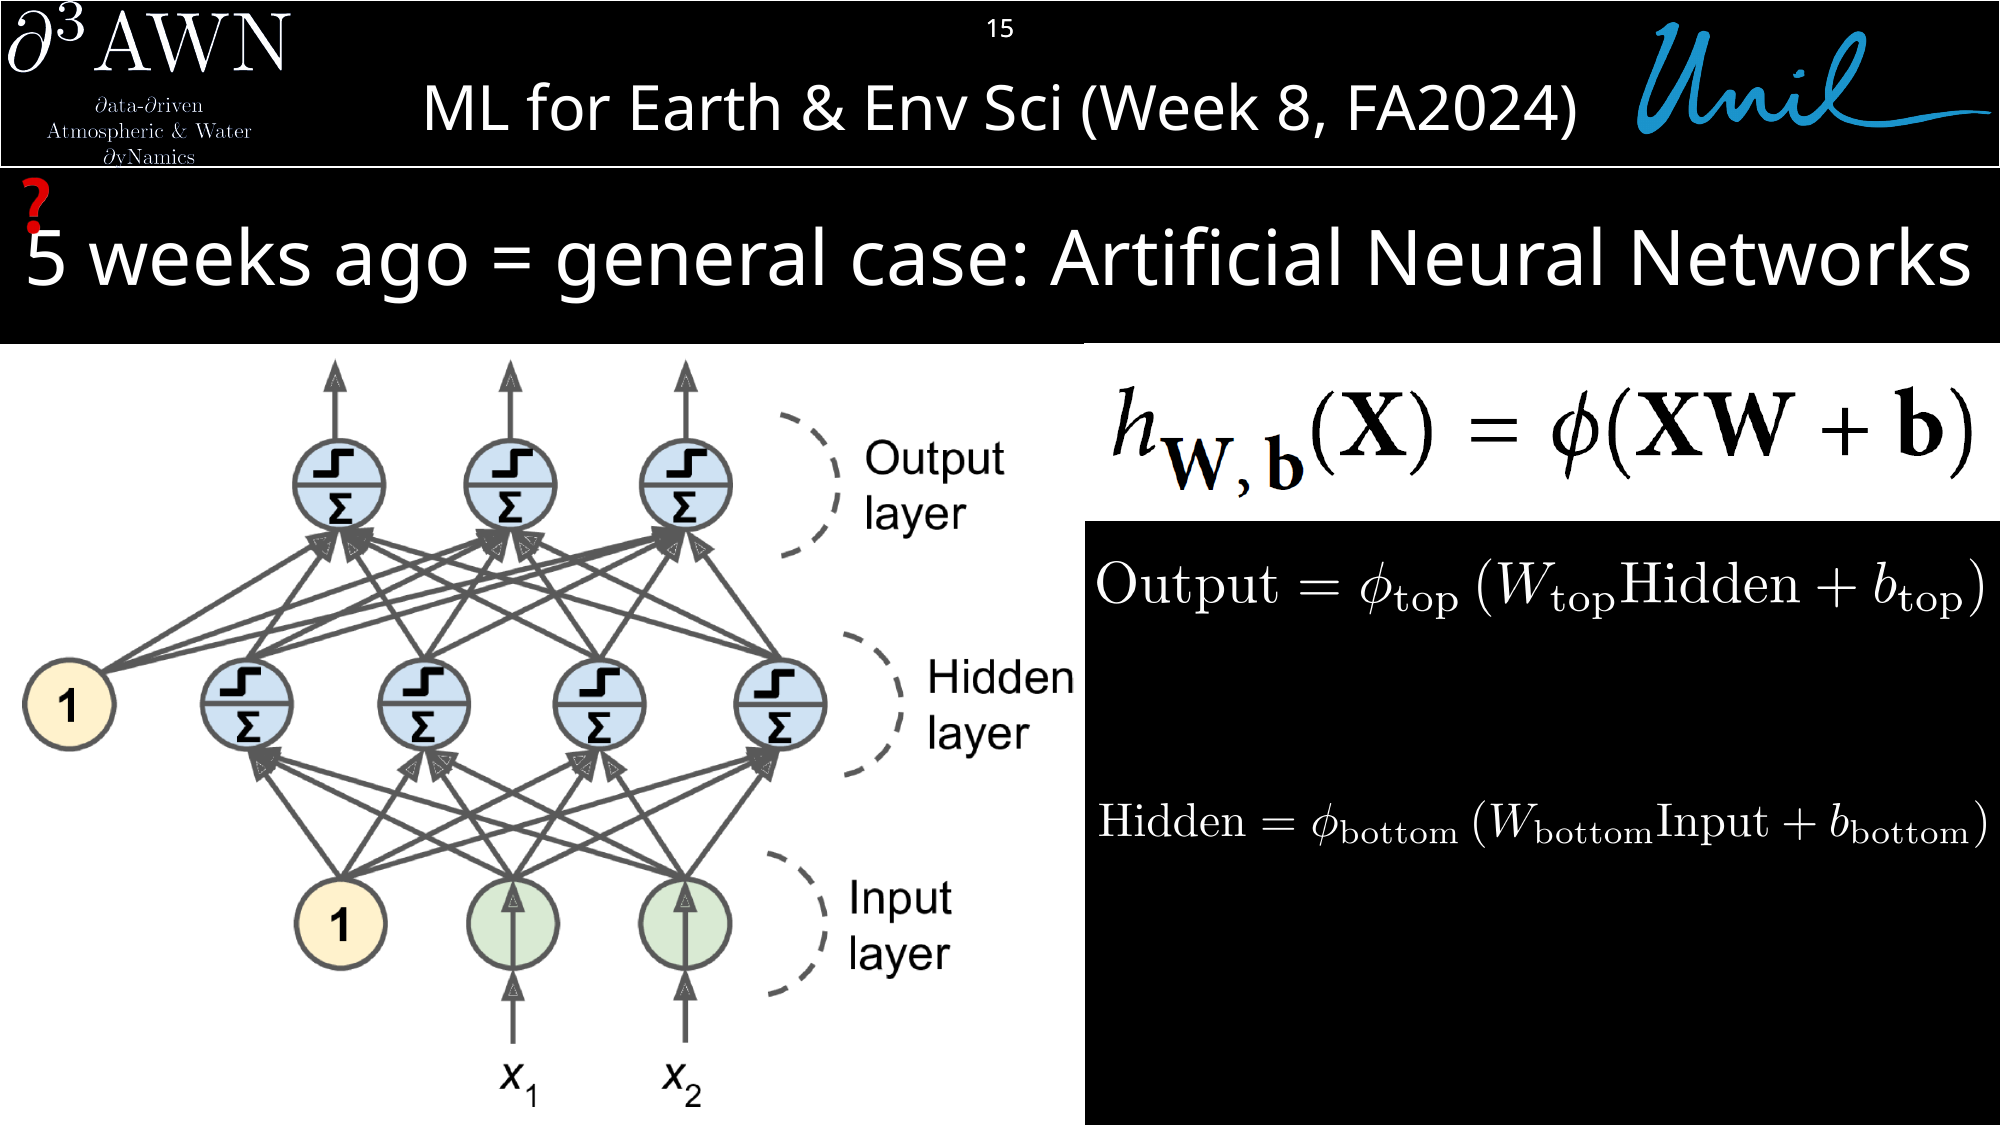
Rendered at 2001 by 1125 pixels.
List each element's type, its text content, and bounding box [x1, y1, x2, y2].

picture [1609, 22, 2000, 145]
picture [0, 170, 70, 241]
slide_number 15 [774, 0, 1225, 60]
picture [0, 343, 2000, 1125]
title 5 weeks ago = general case: Artificial Neural Networks [0, 171, 2000, 343]
picture [1096, 558, 1983, 619]
picture [1099, 800, 1986, 848]
picture [0, 0, 298, 168]
